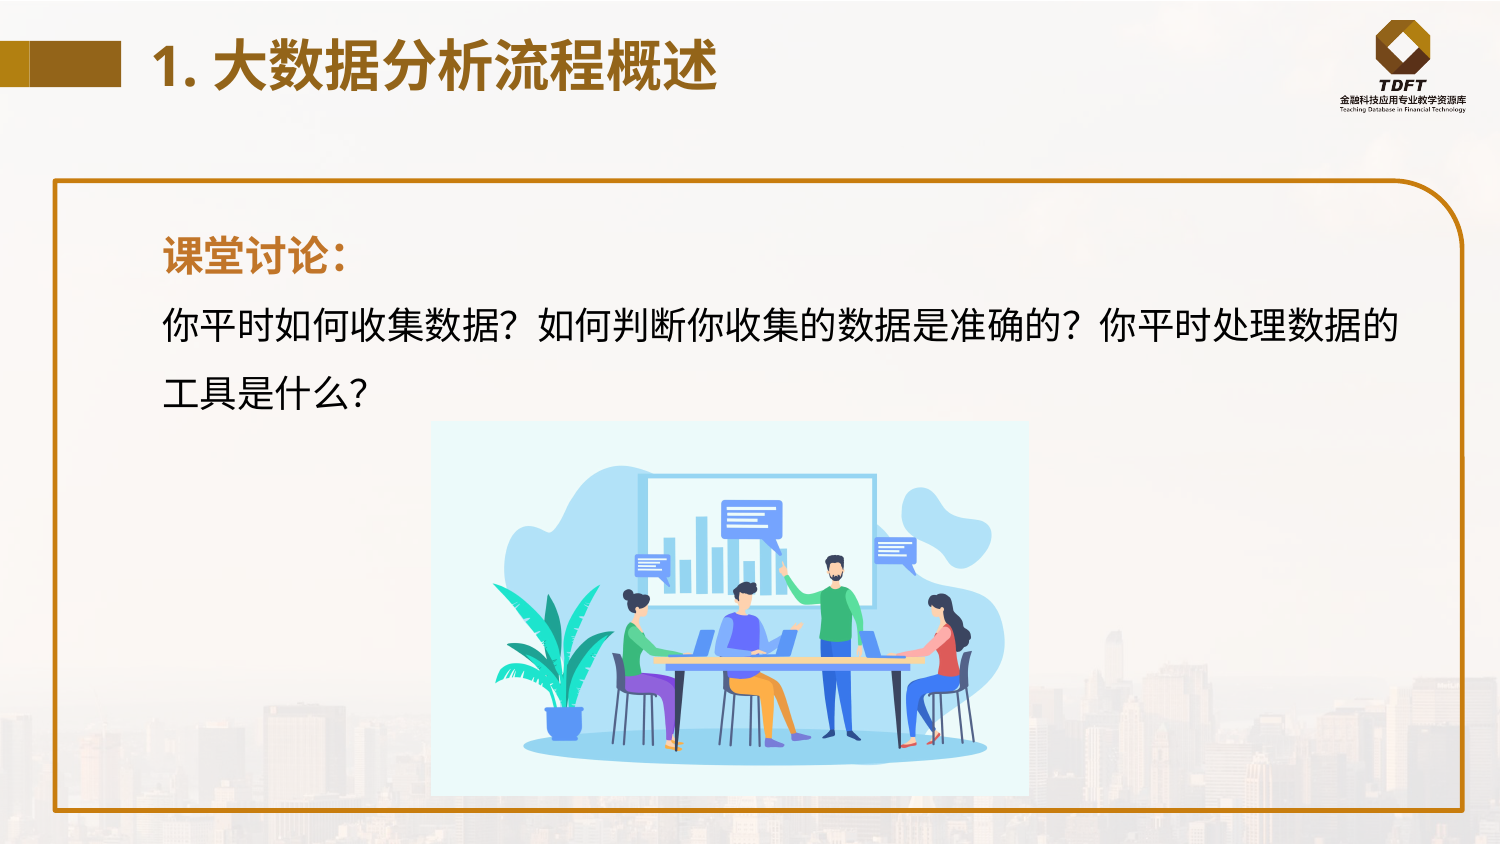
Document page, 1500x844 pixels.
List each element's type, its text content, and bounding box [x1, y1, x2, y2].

text_box [28, 39, 123, 89]
text_box 1.大数据分析流程概述 [135, 19, 763, 110]
picture [0, 1, 1500, 844]
text_box [52, 178, 1465, 813]
text_box [121, 127, 420, 218]
text_box 课堂讨论： 你平时如何收集数据？如何判断你收集的数据是准确的？你平时处理数据的工具是什么？ [147, 197, 1439, 423]
text_box [0, 39, 28, 89]
